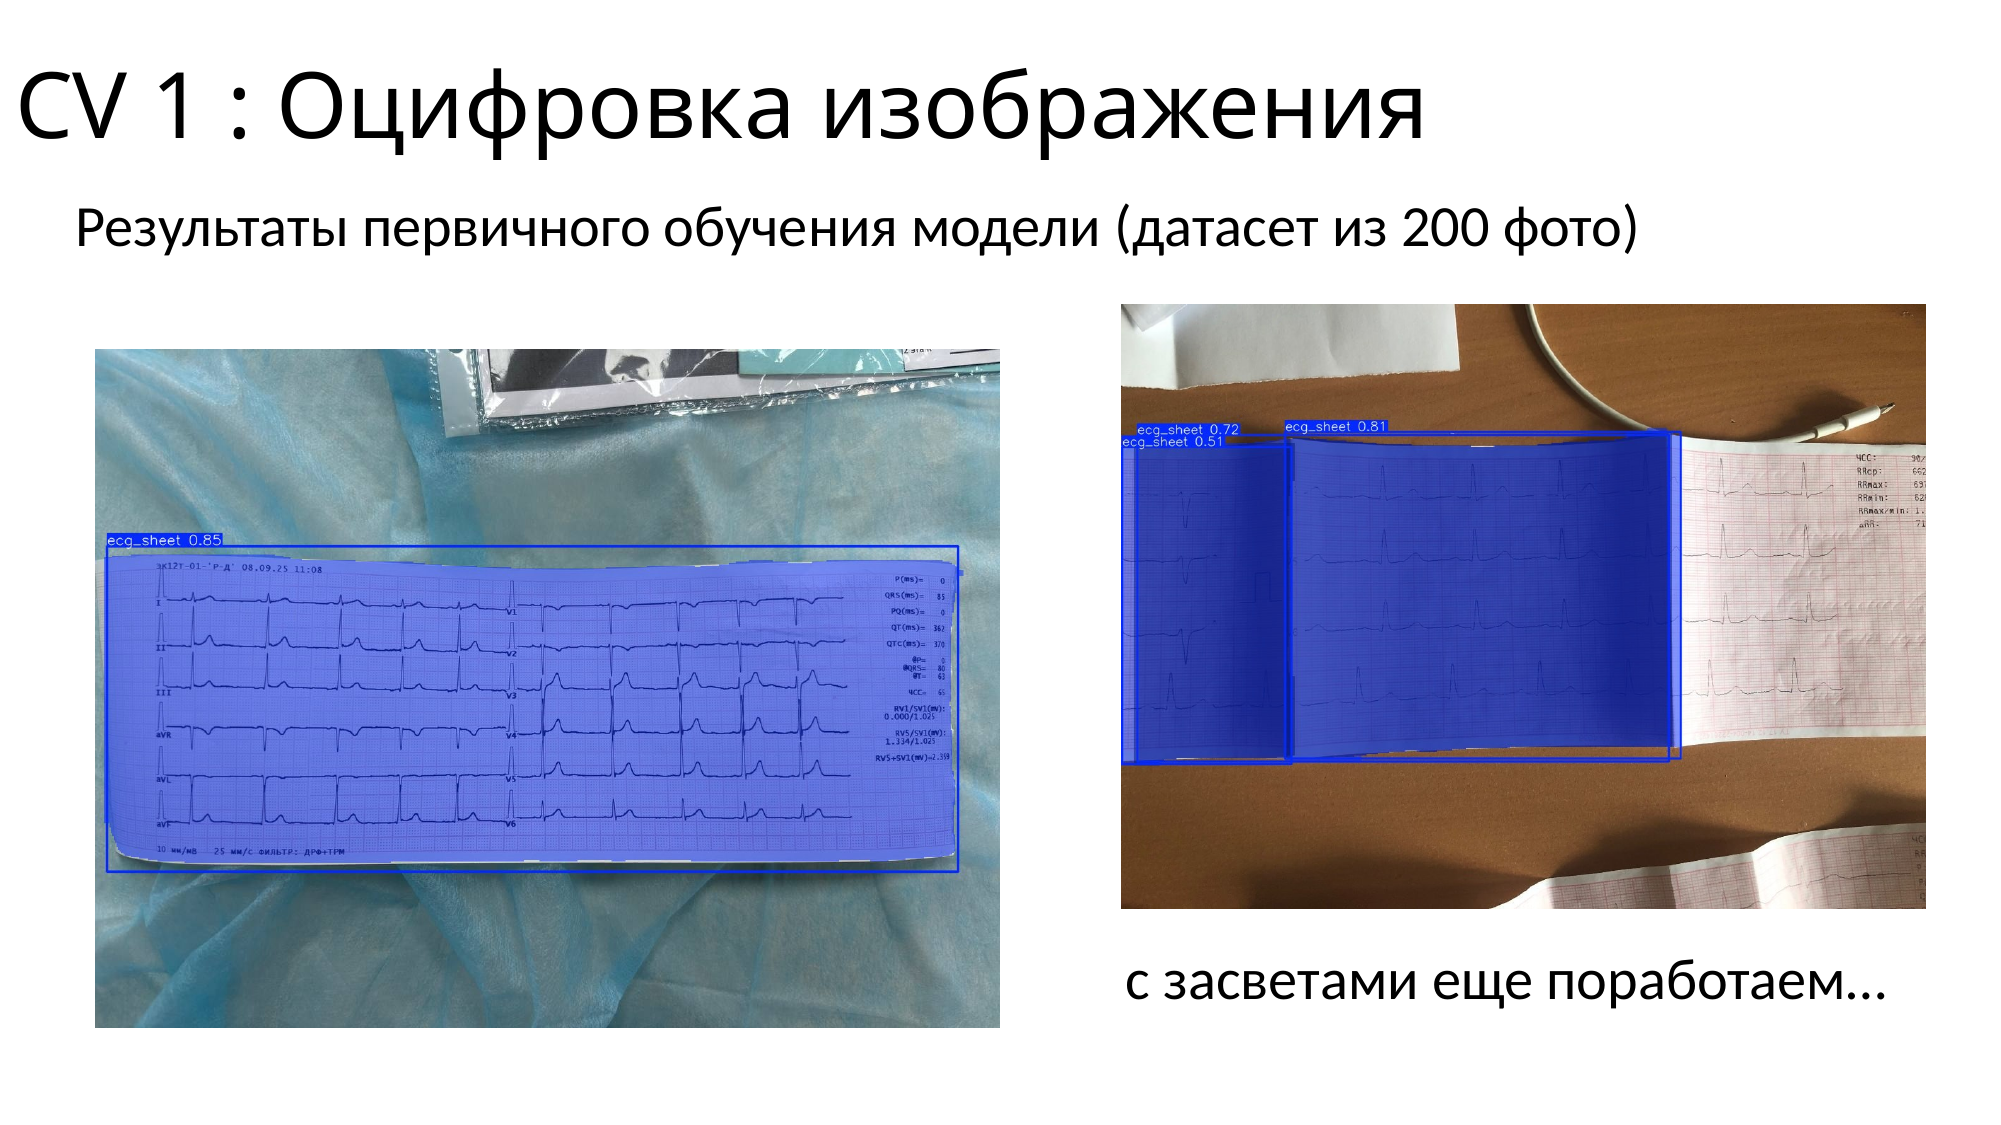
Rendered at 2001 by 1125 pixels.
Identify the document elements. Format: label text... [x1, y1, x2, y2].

title CV 1 : Оцифровка изображения [0, 0, 1725, 218]
list Результаты первичного обучения модели (датасет из 200 фото) с засветами еще поработаем… [60, 188, 1987, 1093]
picture [95, 349, 1000, 1029]
picture [1121, 304, 1926, 909]
